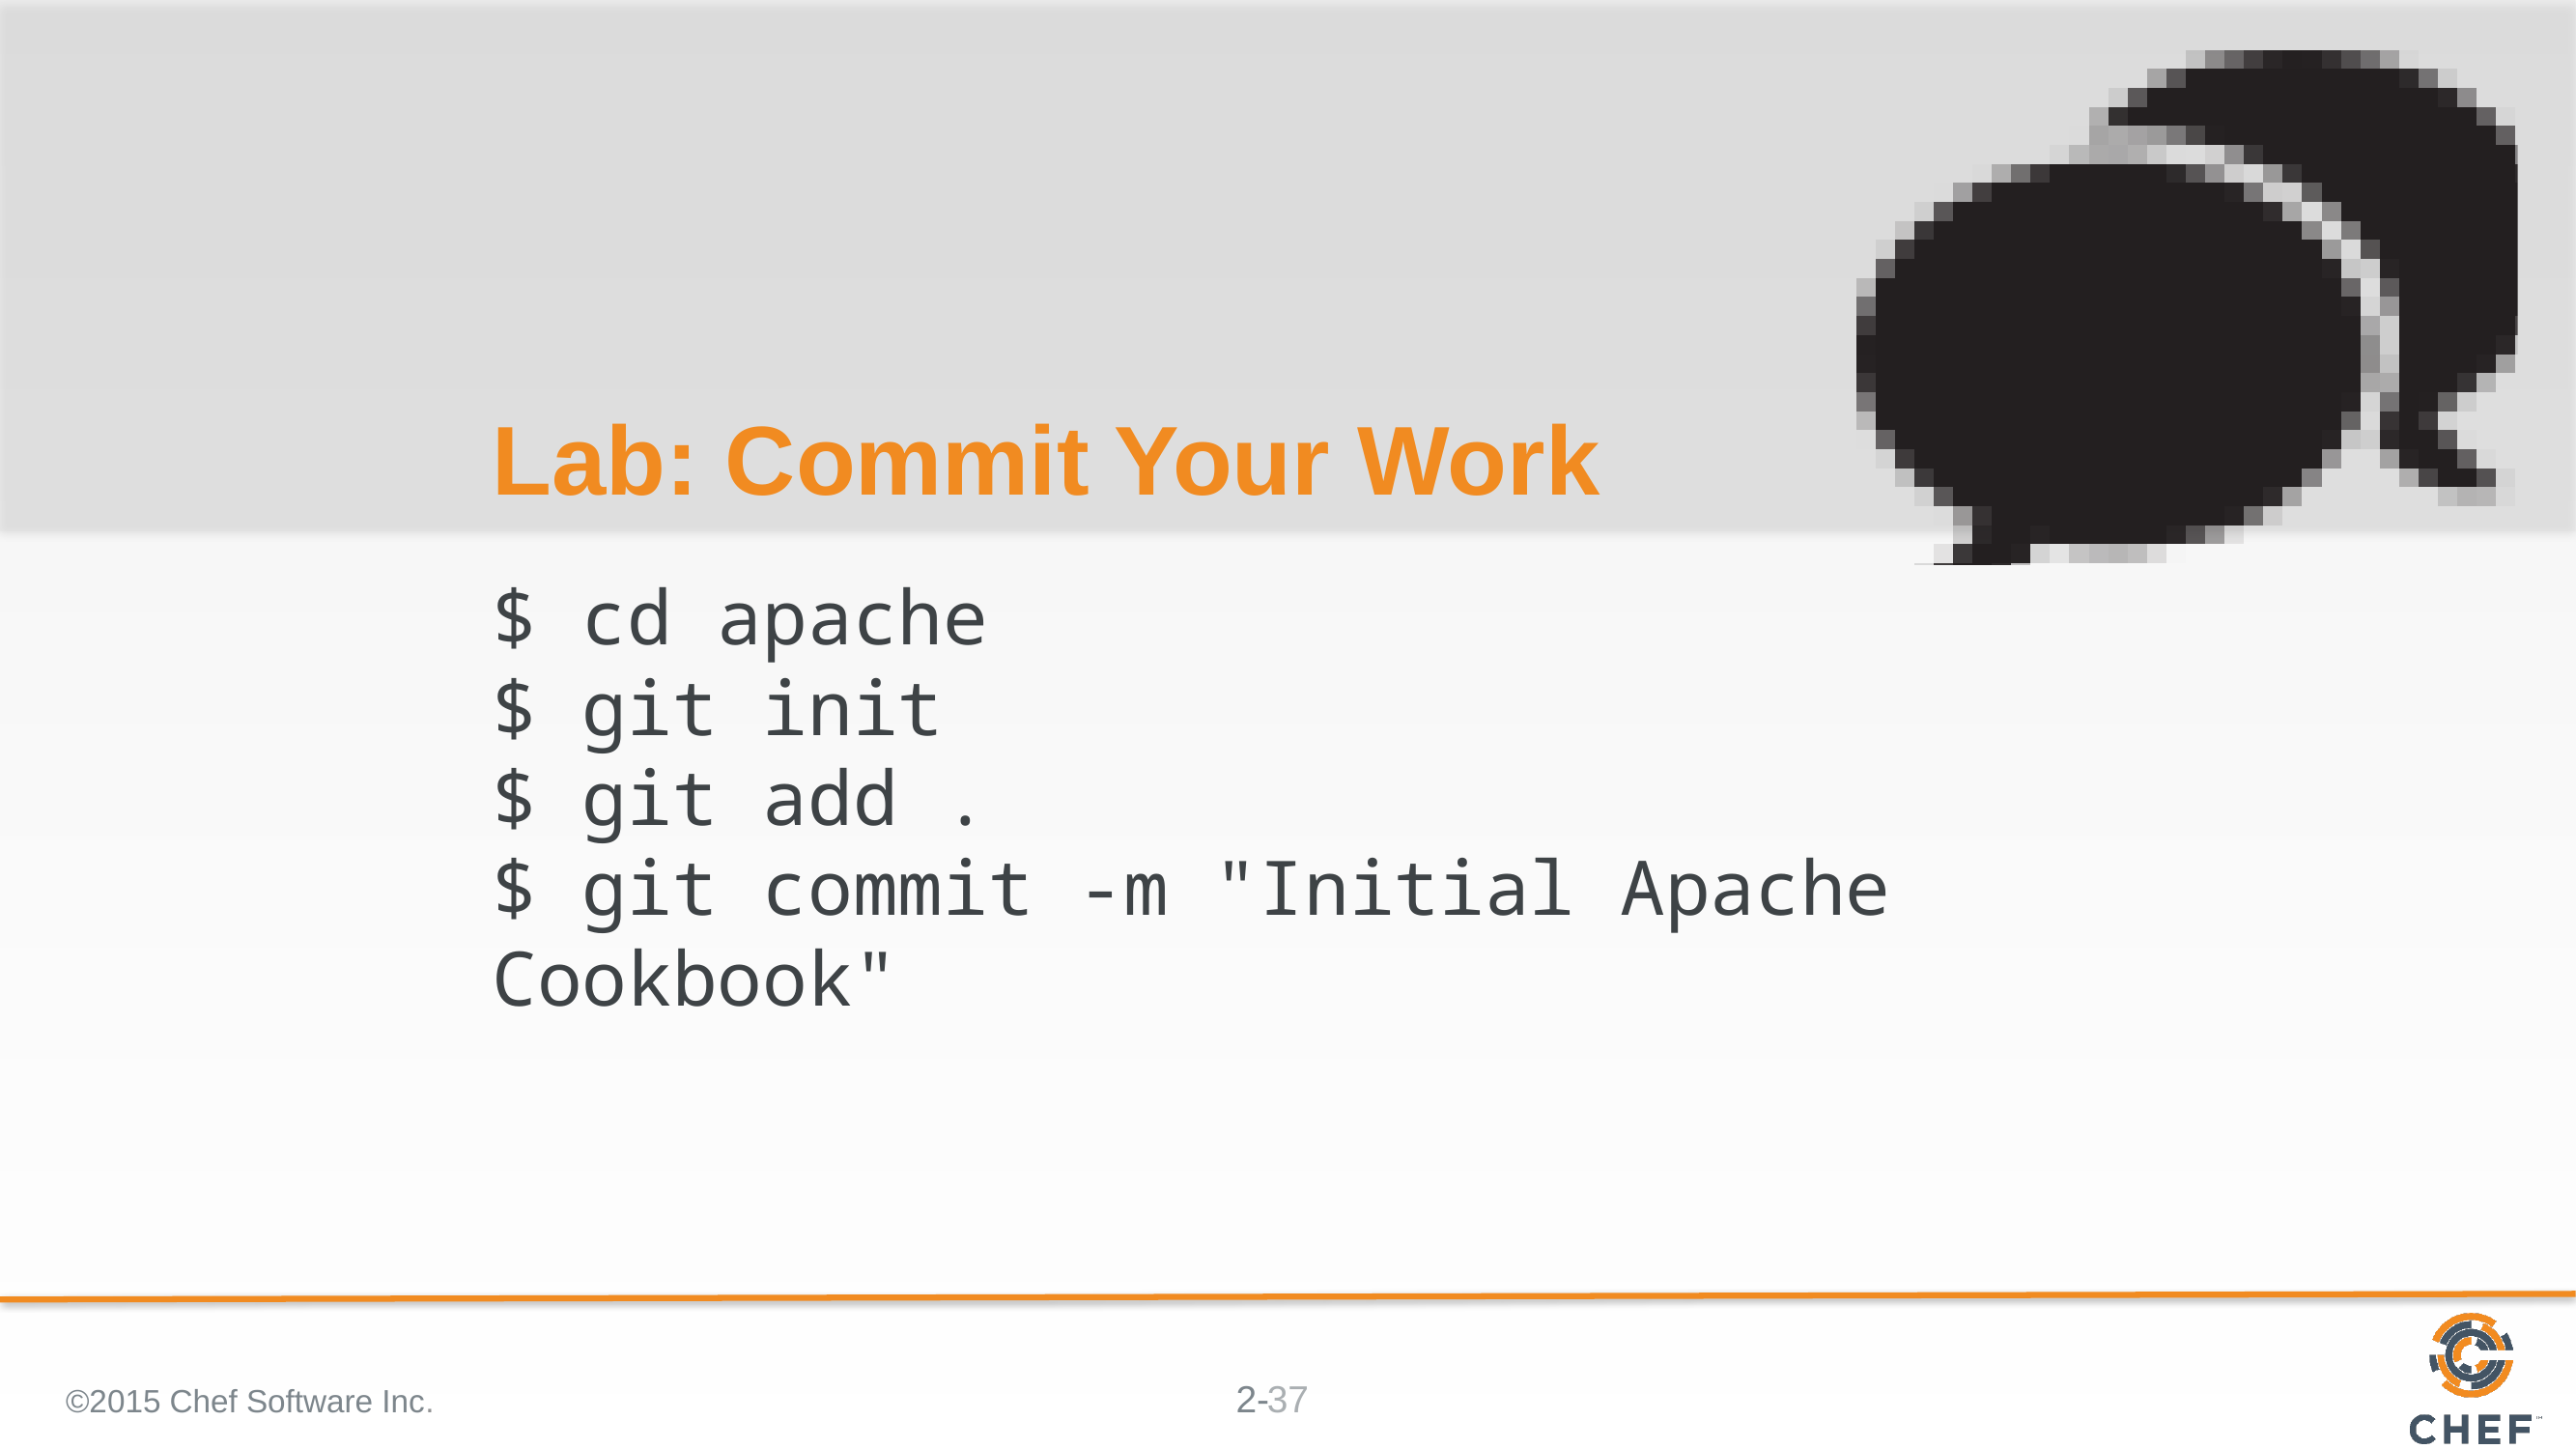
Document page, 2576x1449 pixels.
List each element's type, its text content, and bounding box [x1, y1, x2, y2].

title Lab: Commit Your Work [477, 395, 2217, 531]
subtitle $ cd apache $ git init $ git add . $ git commit -m "Initial Apache Cookbook" [477, 554, 2217, 959]
picture [2399, 1297, 2550, 1449]
footer ©2015 Chef Software Inc. [51, 1359, 952, 1440]
slide_number 37 [998, 1359, 1578, 1437]
